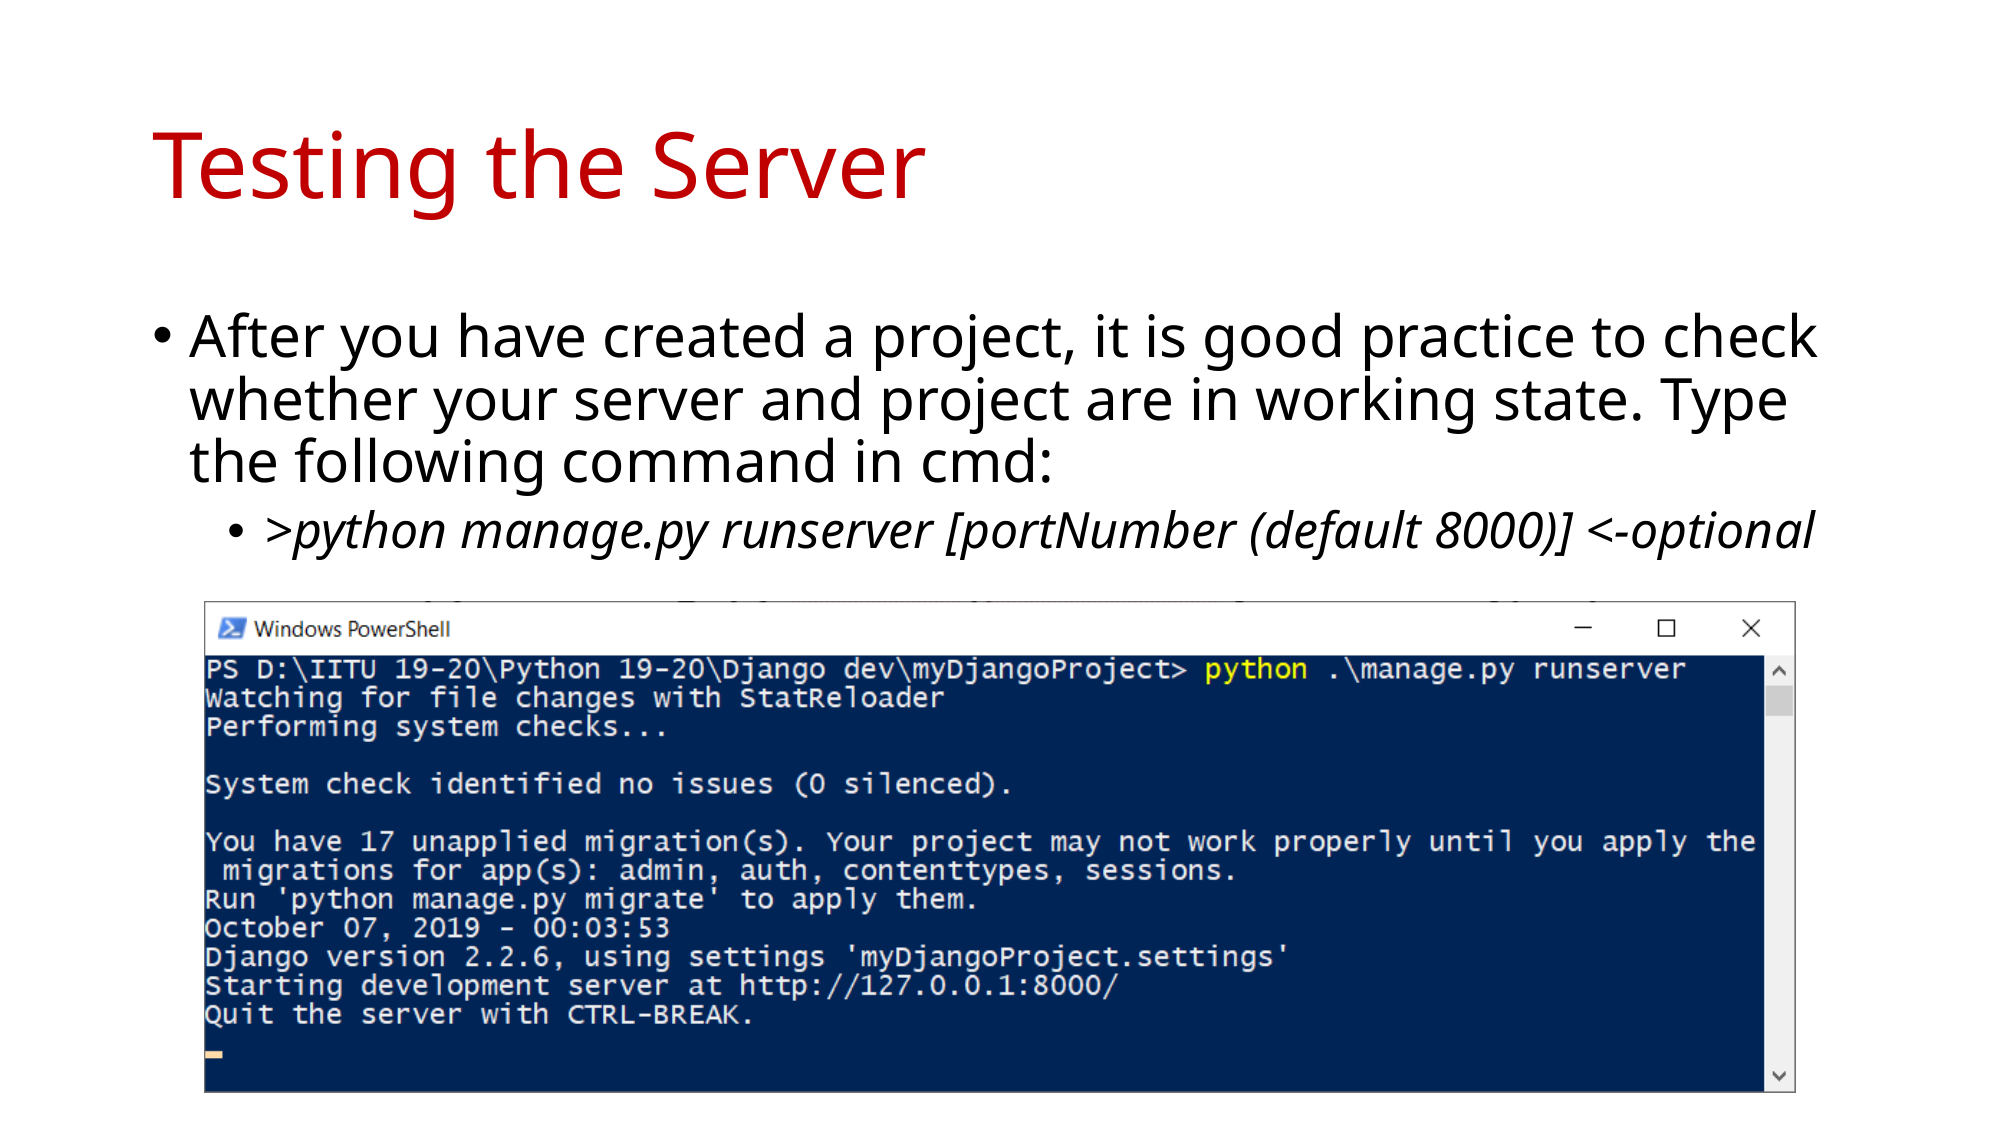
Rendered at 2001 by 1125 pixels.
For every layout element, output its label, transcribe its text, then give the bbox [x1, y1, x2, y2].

list After you have created a project, it is good practice to check whether your server and project are in working state. Type the following command in cmd: >python manage.py runserver [portNumber (default 8000)] <-optional [137, 299, 1863, 1014]
picture [204, 601, 1796, 1093]
title Testing the Server [137, 59, 1863, 278]
